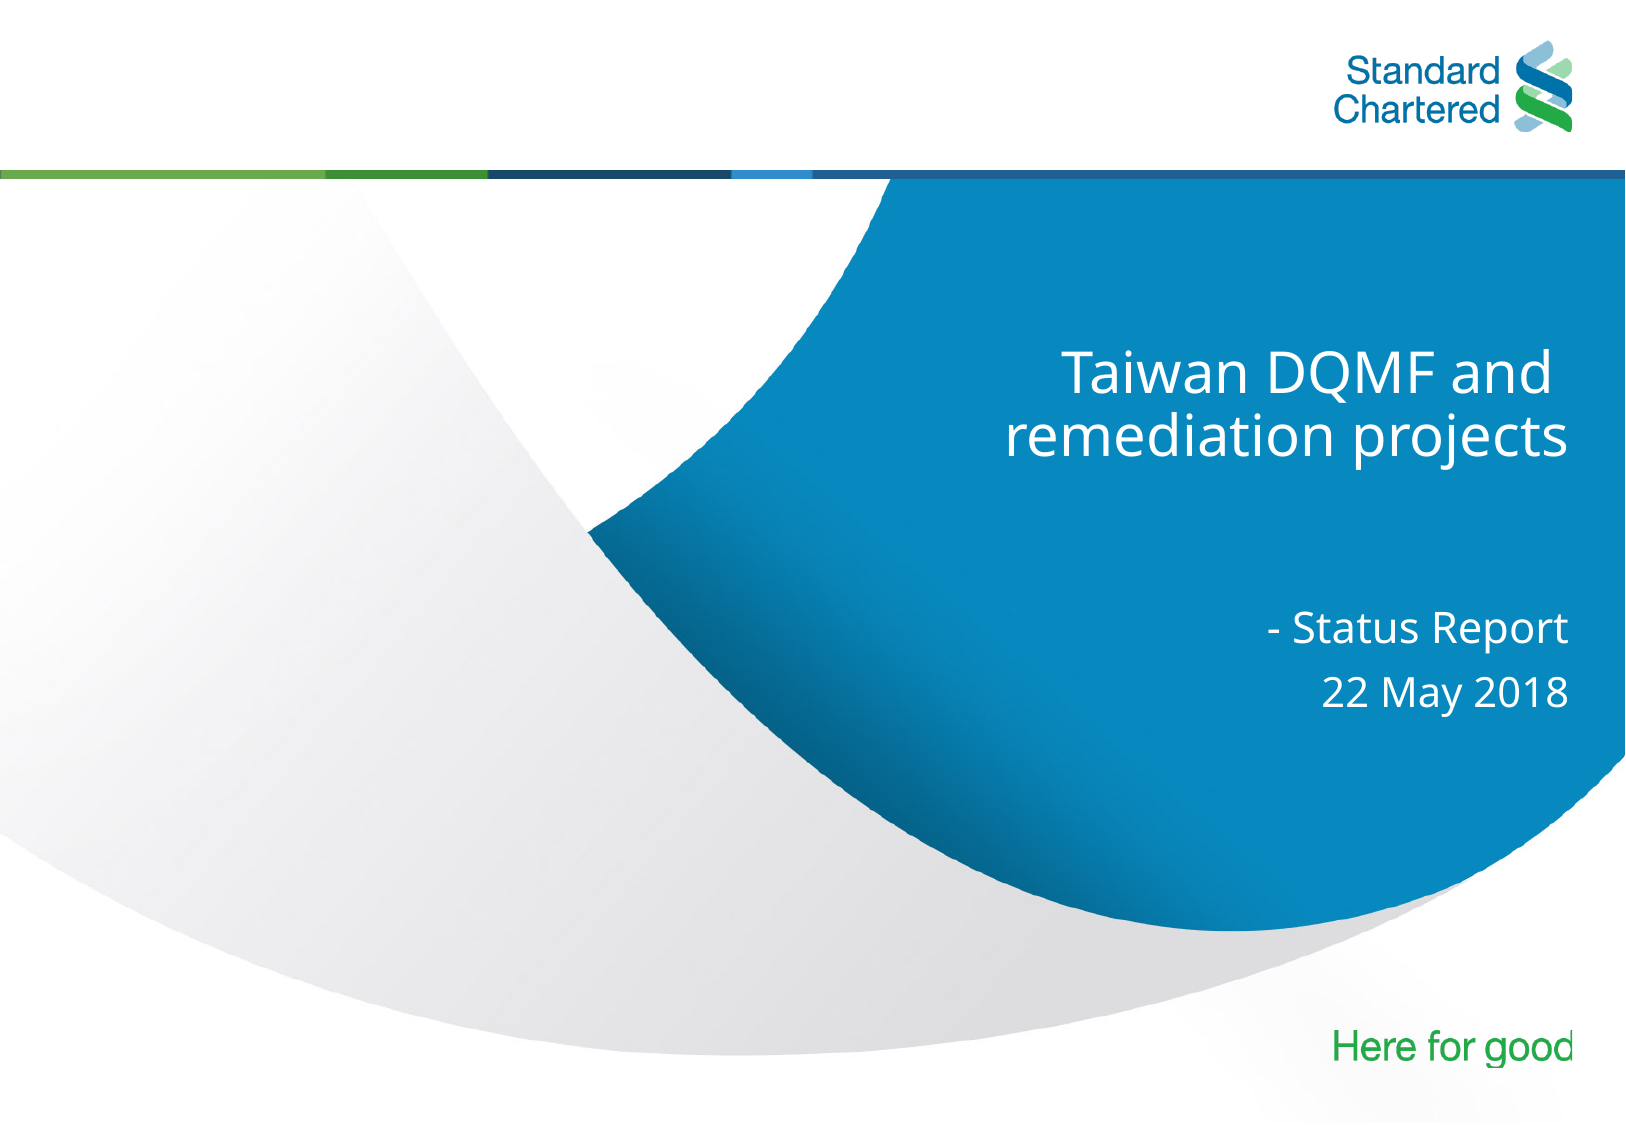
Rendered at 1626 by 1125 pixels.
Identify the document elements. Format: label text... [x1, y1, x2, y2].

subtitle 22 May 2018 [743, 671, 1570, 791]
title Taiwan DQMF and remediation projects - Status Report [697, 342, 1570, 654]
picture [0, 2, 1625, 1123]
